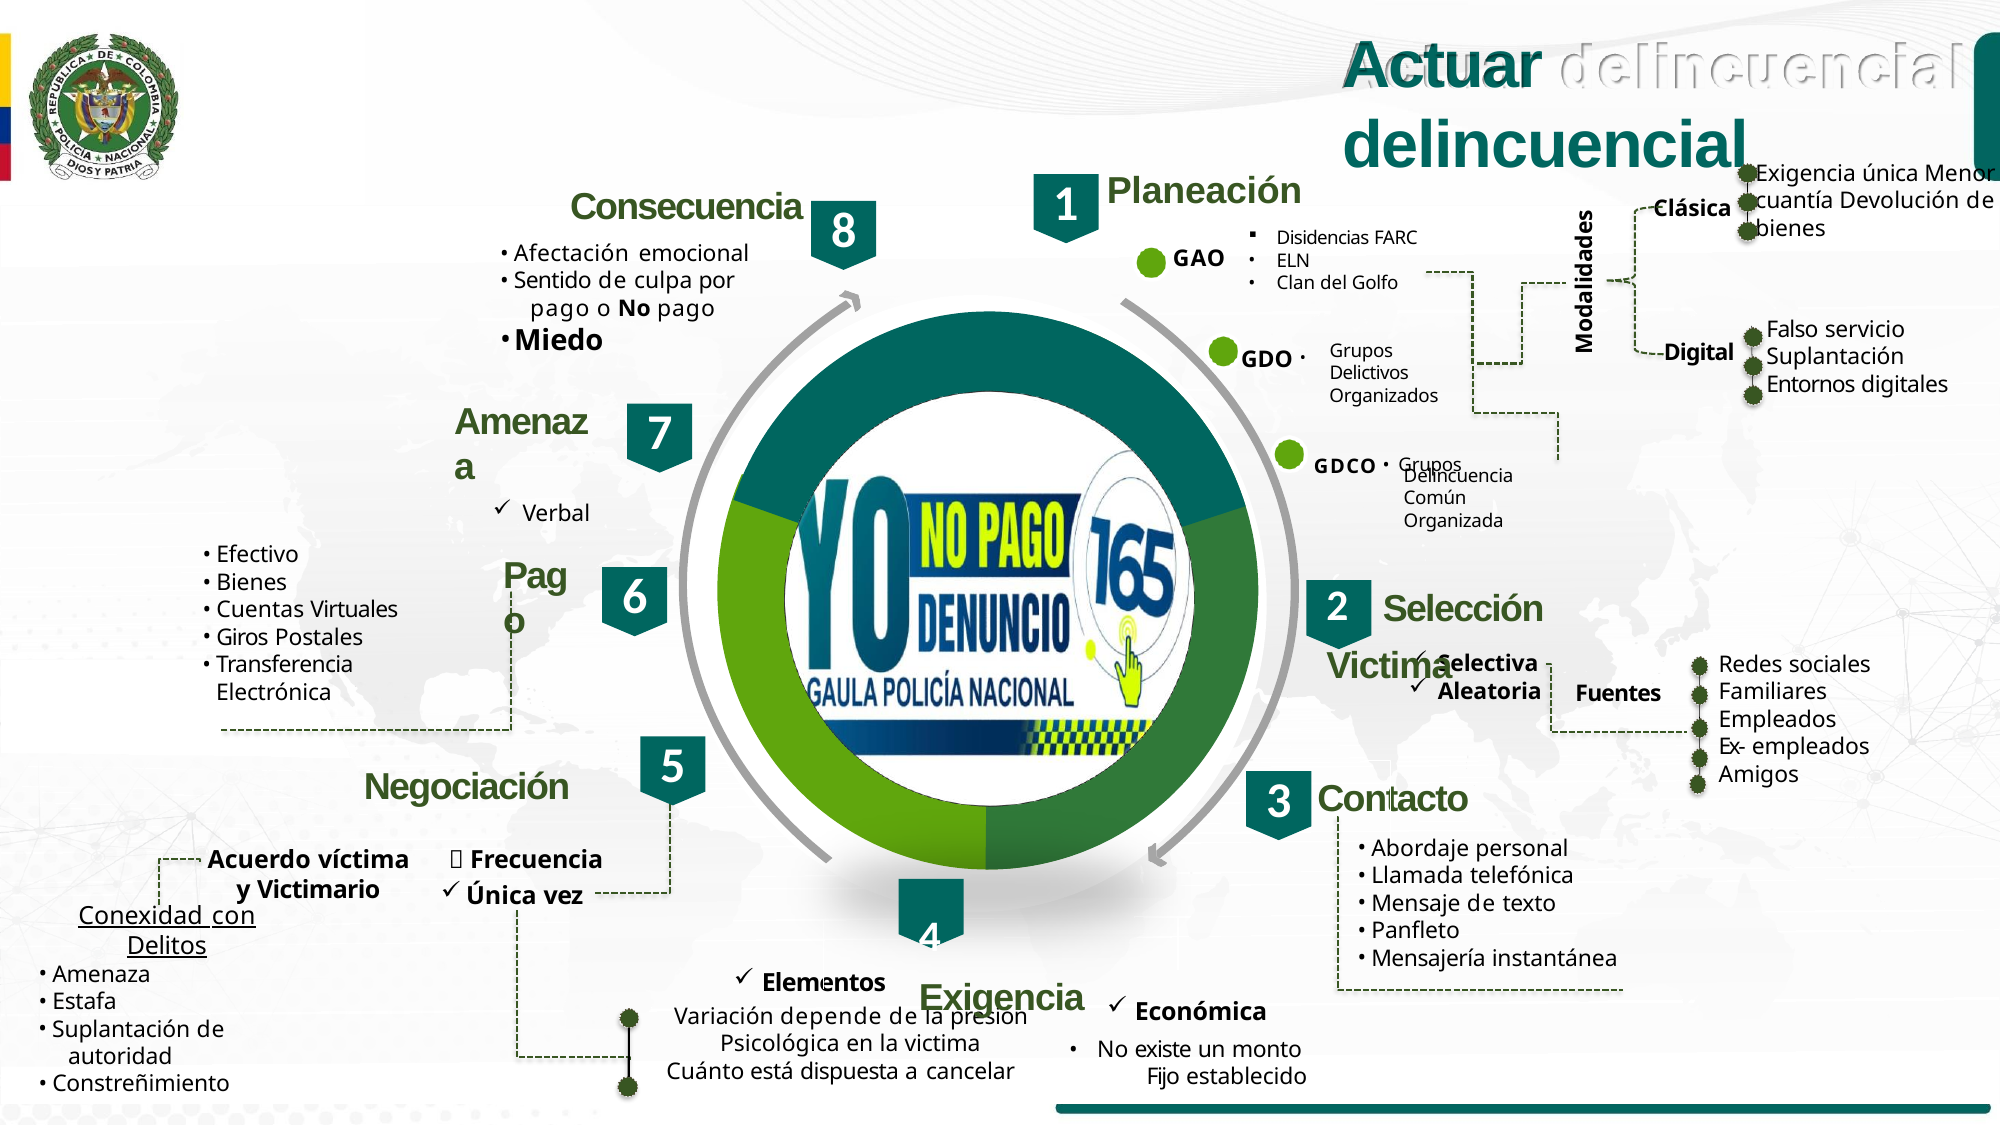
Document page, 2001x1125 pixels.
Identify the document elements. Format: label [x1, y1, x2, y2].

text_box [508, 775, 678, 1107]
text_box [212, 587, 519, 741]
text_box [1329, 811, 1630, 1002]
text_box [839, 290, 1167, 867]
text_box [678, 243, 1566, 992]
text_box [1571, 653, 1714, 843]
text_box [1033, 2, 2000, 244]
text_box [0, 0, 2000, 1125]
text_box [1682, 771, 1713, 805]
text_box [1597, 201, 1670, 366]
text_box [1736, 321, 1770, 416]
text_box [1538, 160, 1764, 743]
text_box [151, 853, 208, 915]
